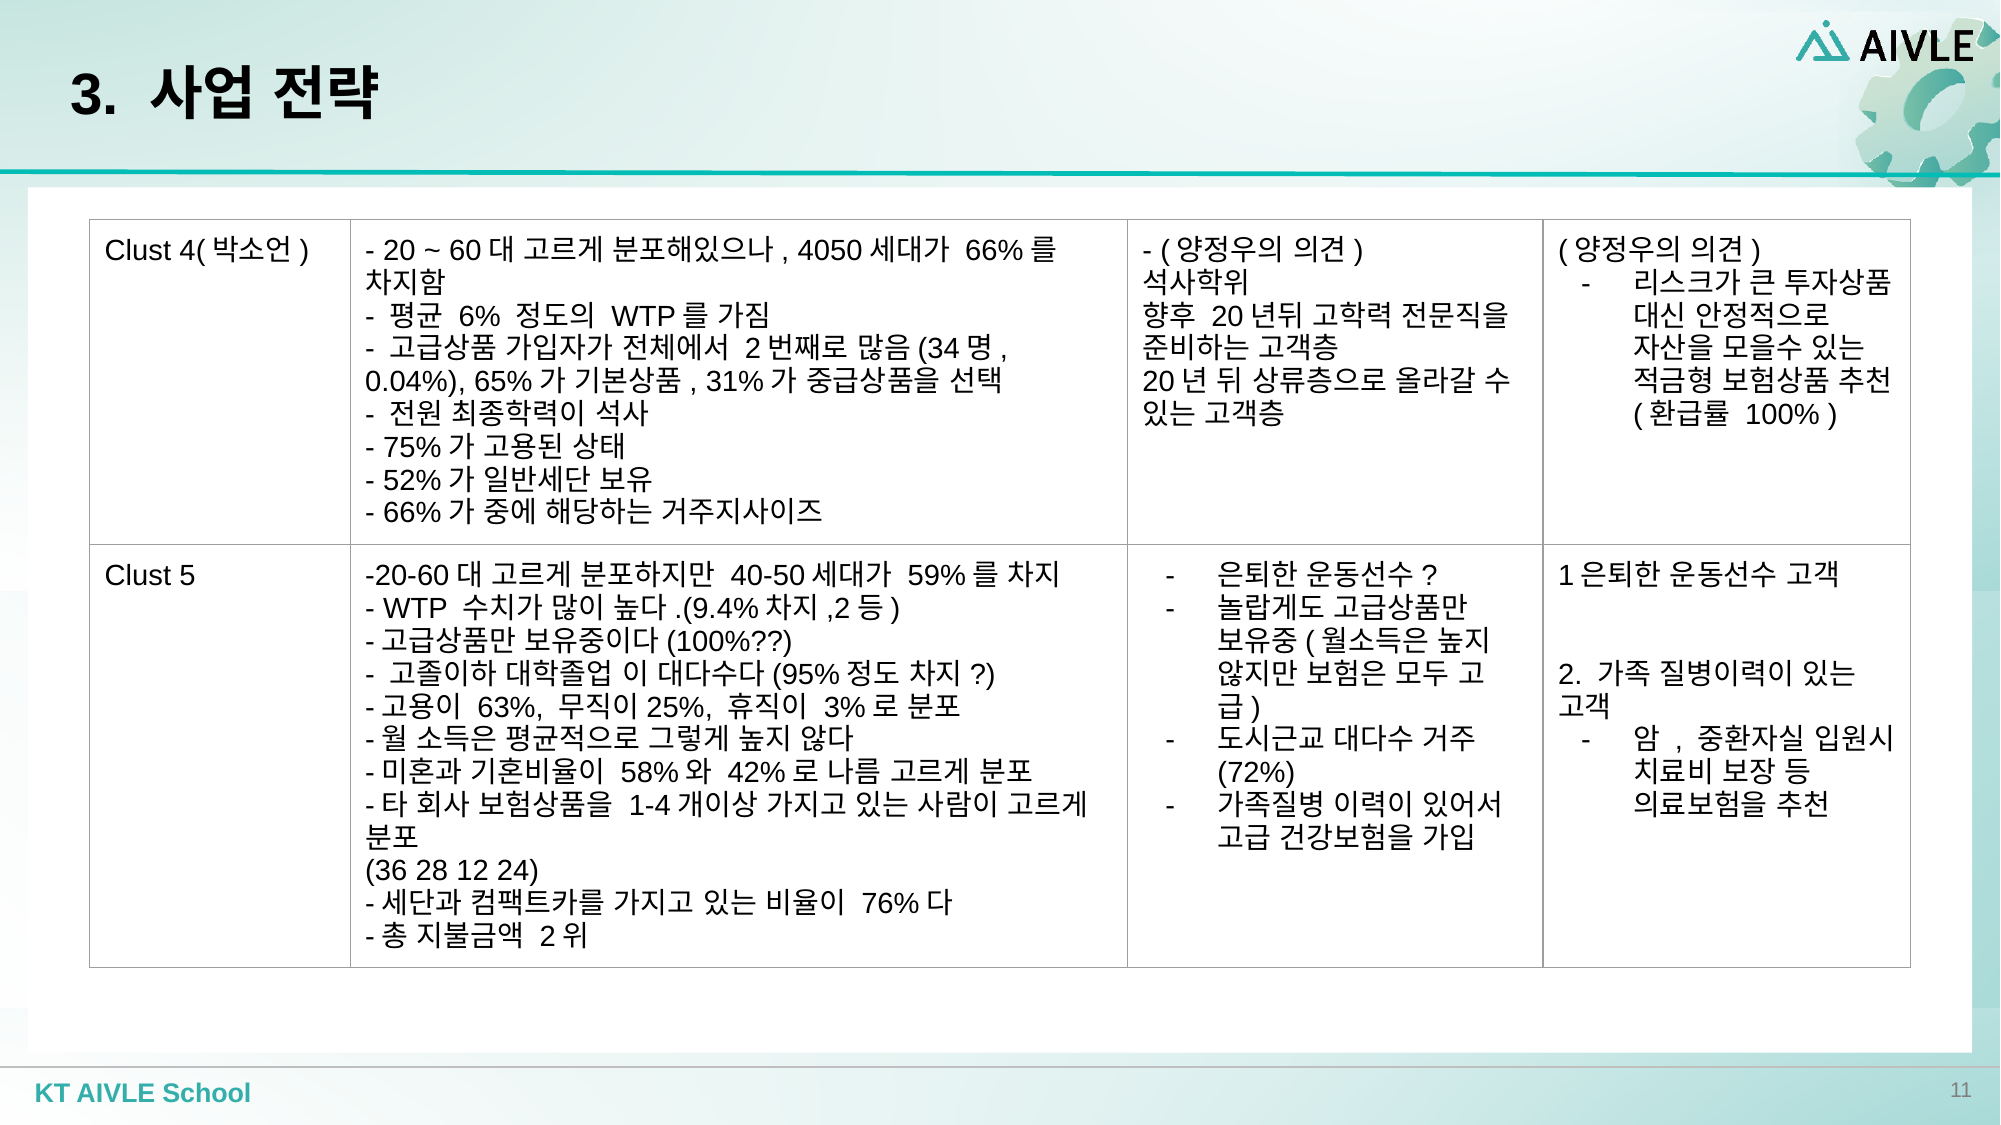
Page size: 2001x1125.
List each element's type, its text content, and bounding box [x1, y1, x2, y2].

table_cell Clust 5 [90, 545, 350, 967]
table_header - (양정우의 의견) 석사학위 향후 20년뒤 고학력 전문직을 준비하는 고객층 20년 뒤 상류층으로 올라갈 수 있는 고객층 [1128, 220, 1542, 544]
table_header Clust 4(박소언) [90, 220, 350, 544]
title 3. 사업 전략 [51, 47, 1169, 151]
table_cell 1은퇴한 운동선수 고객 2. 가족 질병이력이 있는 고객 암 , 중환자실 입원시 치료비 보장 등 의료보험을 추천 [1544, 545, 1910, 967]
table_cell -20-60대 고르게 분포하지만 40-50세대가 59%를 차지 - WTP 수치가 많이 높다.(9.4%차지,2등) -고급상품만 보유중이다(100%??) - 고졸이하 대학졸업 이 대다수다(95%정도 차지?) -고용이 63%, 무직이25%, 휴직이 3%로 분포 -월 소득은 평균적으로 그렇게 높지 않다 -미혼과 기혼비율이 58%와 42%로 나름 고르게 분포 -타 회사 보험상품을 1-4개이상 가지고 있는 사람이 고르게 분포 (36 28 12 24) -세단과 컴팩트카를 가지고 있는 비율이 76%다 -총 지불금액 2위 [351, 545, 1127, 967]
table_cell 은퇴한 운동선수? 놀랍게도 고급상품만 보유중(월소득은 높지 않지만 보험은 모두 고급) 도시근교 대다수 거주(72%) 가족질병 이력이 있어서 고급 건강보험을 가입 [1128, 545, 1542, 967]
picture [0, 174, 2000, 1066]
table_header - 20 ~ 60대 고르게 분포해있으나, 4050세대가 66%를 차지함 - 평균 6% 정도의 WTP를 가짐 - 고급상품 가입자가 전체에서 2번째로 많음(34명, 0.04%), 65%가 기본상품, 31%가 중급상품을 선택 - 전원 최종학력이 석사 - 75%가 고용된 상태 - 52%가 일반세단 보유 - 66%가 중에 해당하는 거주지사이즈 [351, 220, 1127, 544]
picture [0, 1068, 2000, 1125]
table_header (양정우의 의견) 리스크가 큰 투자상품 대신 안정적으로 자산을 모을수 있는 적금형 보험상품 추천 (환급률 100% ) [1544, 220, 1910, 544]
picture [0, 0, 2000, 172]
